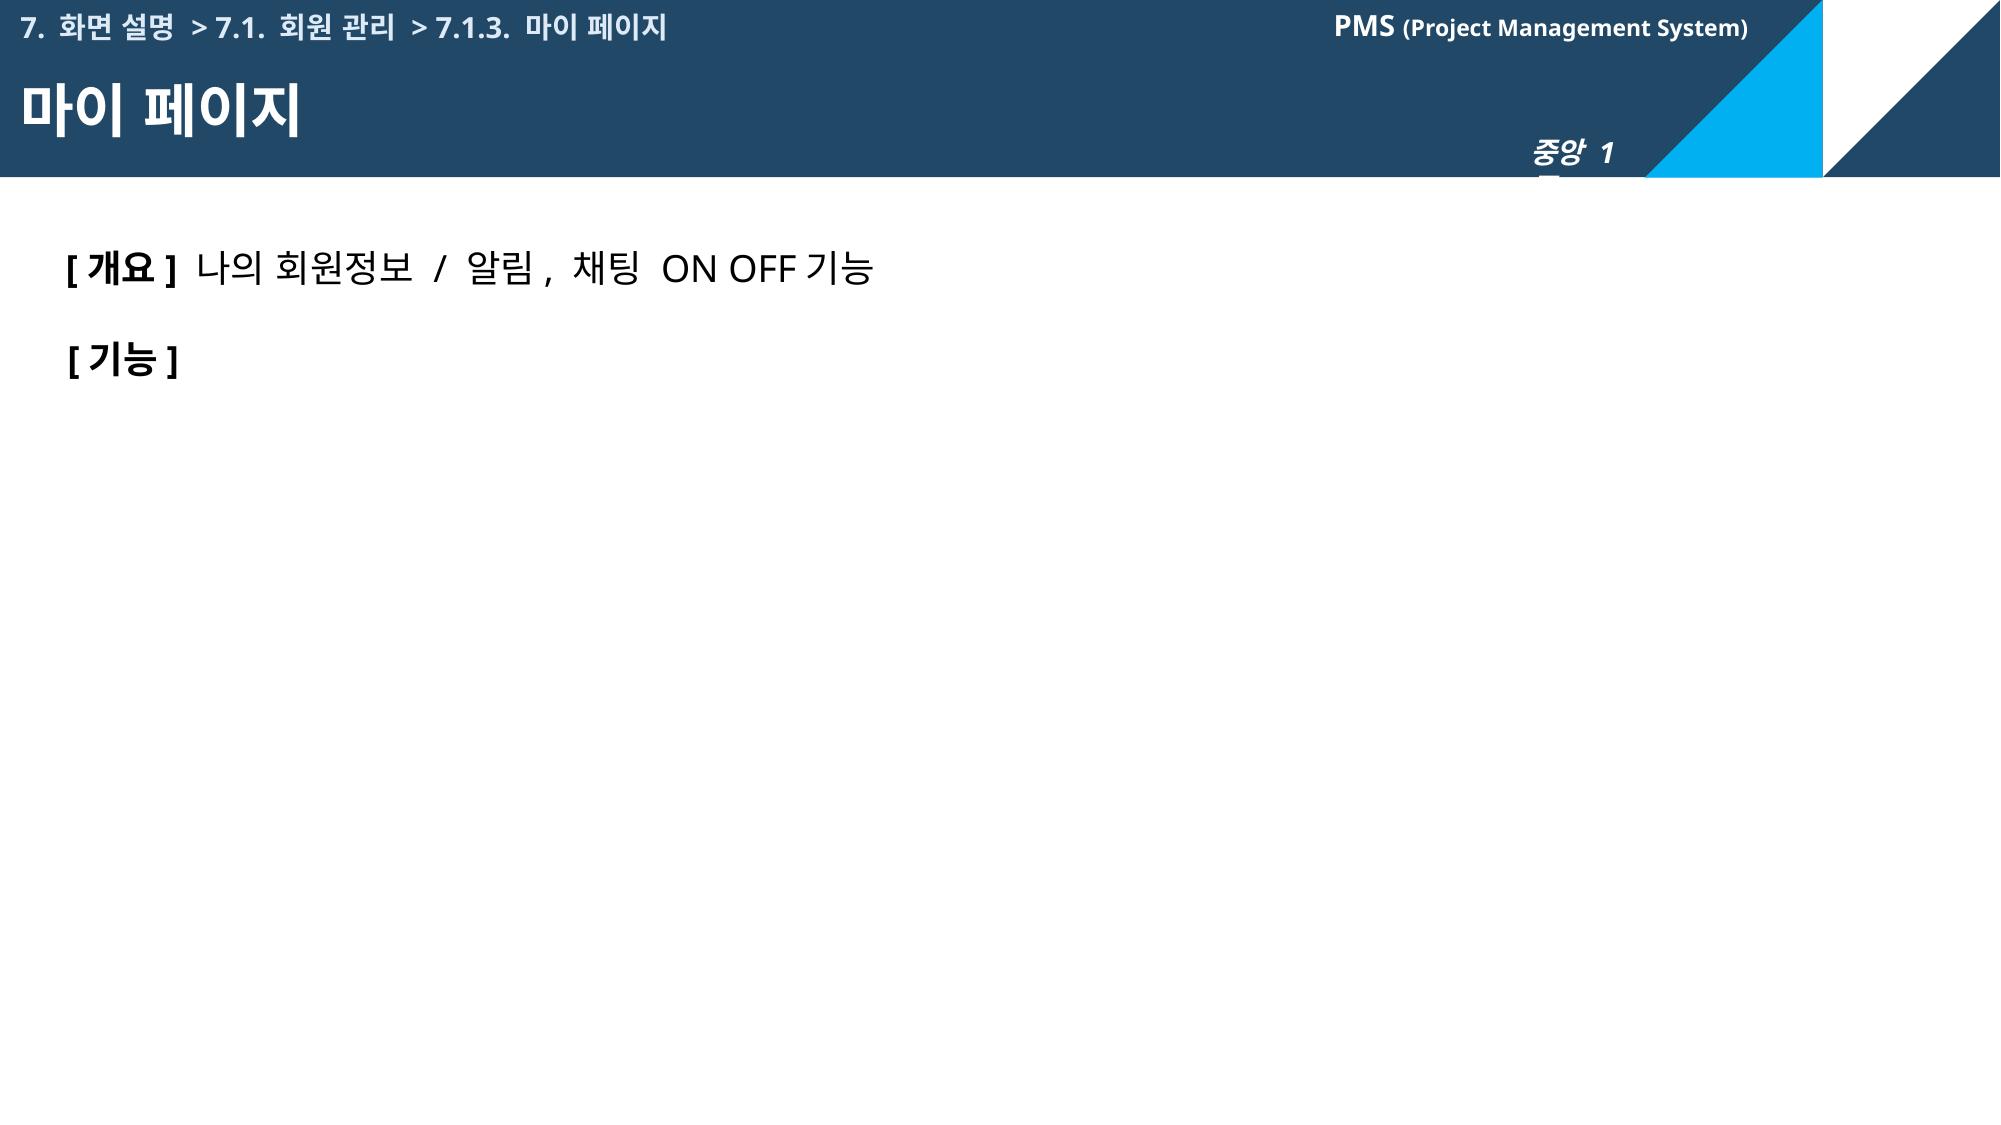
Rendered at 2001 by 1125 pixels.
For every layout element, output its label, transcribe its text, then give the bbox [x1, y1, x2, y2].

list 마이 페이지 [5, 58, 1285, 169]
list 7. 화면 설명 > 7.1. 회원 관리 > 7.1.3. 마이 페이지 [5, 1, 1245, 58]
text_box [개요] 나의 회원정보 / 알림, 채팅 ON OFF기능 [46, 217, 1367, 296]
text_box [기능] [47, 307, 1369, 387]
